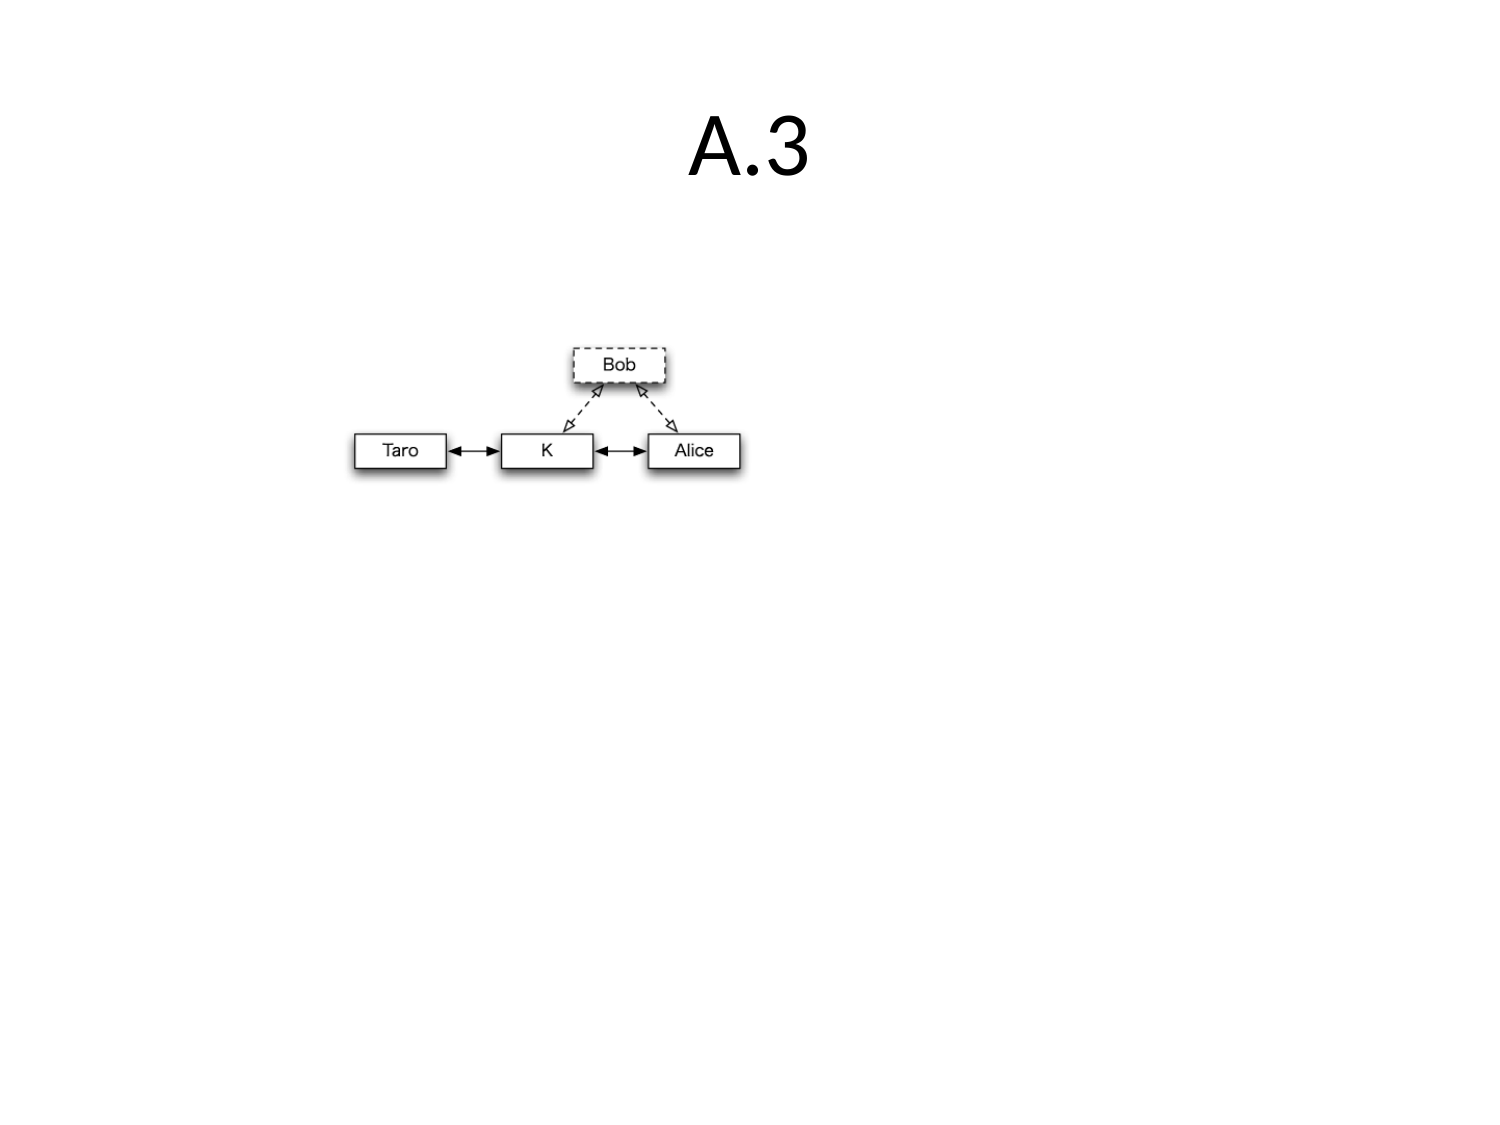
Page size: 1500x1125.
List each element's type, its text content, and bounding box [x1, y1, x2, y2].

title A.3 [75, 45, 1425, 233]
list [191, 262, 1309, 1006]
